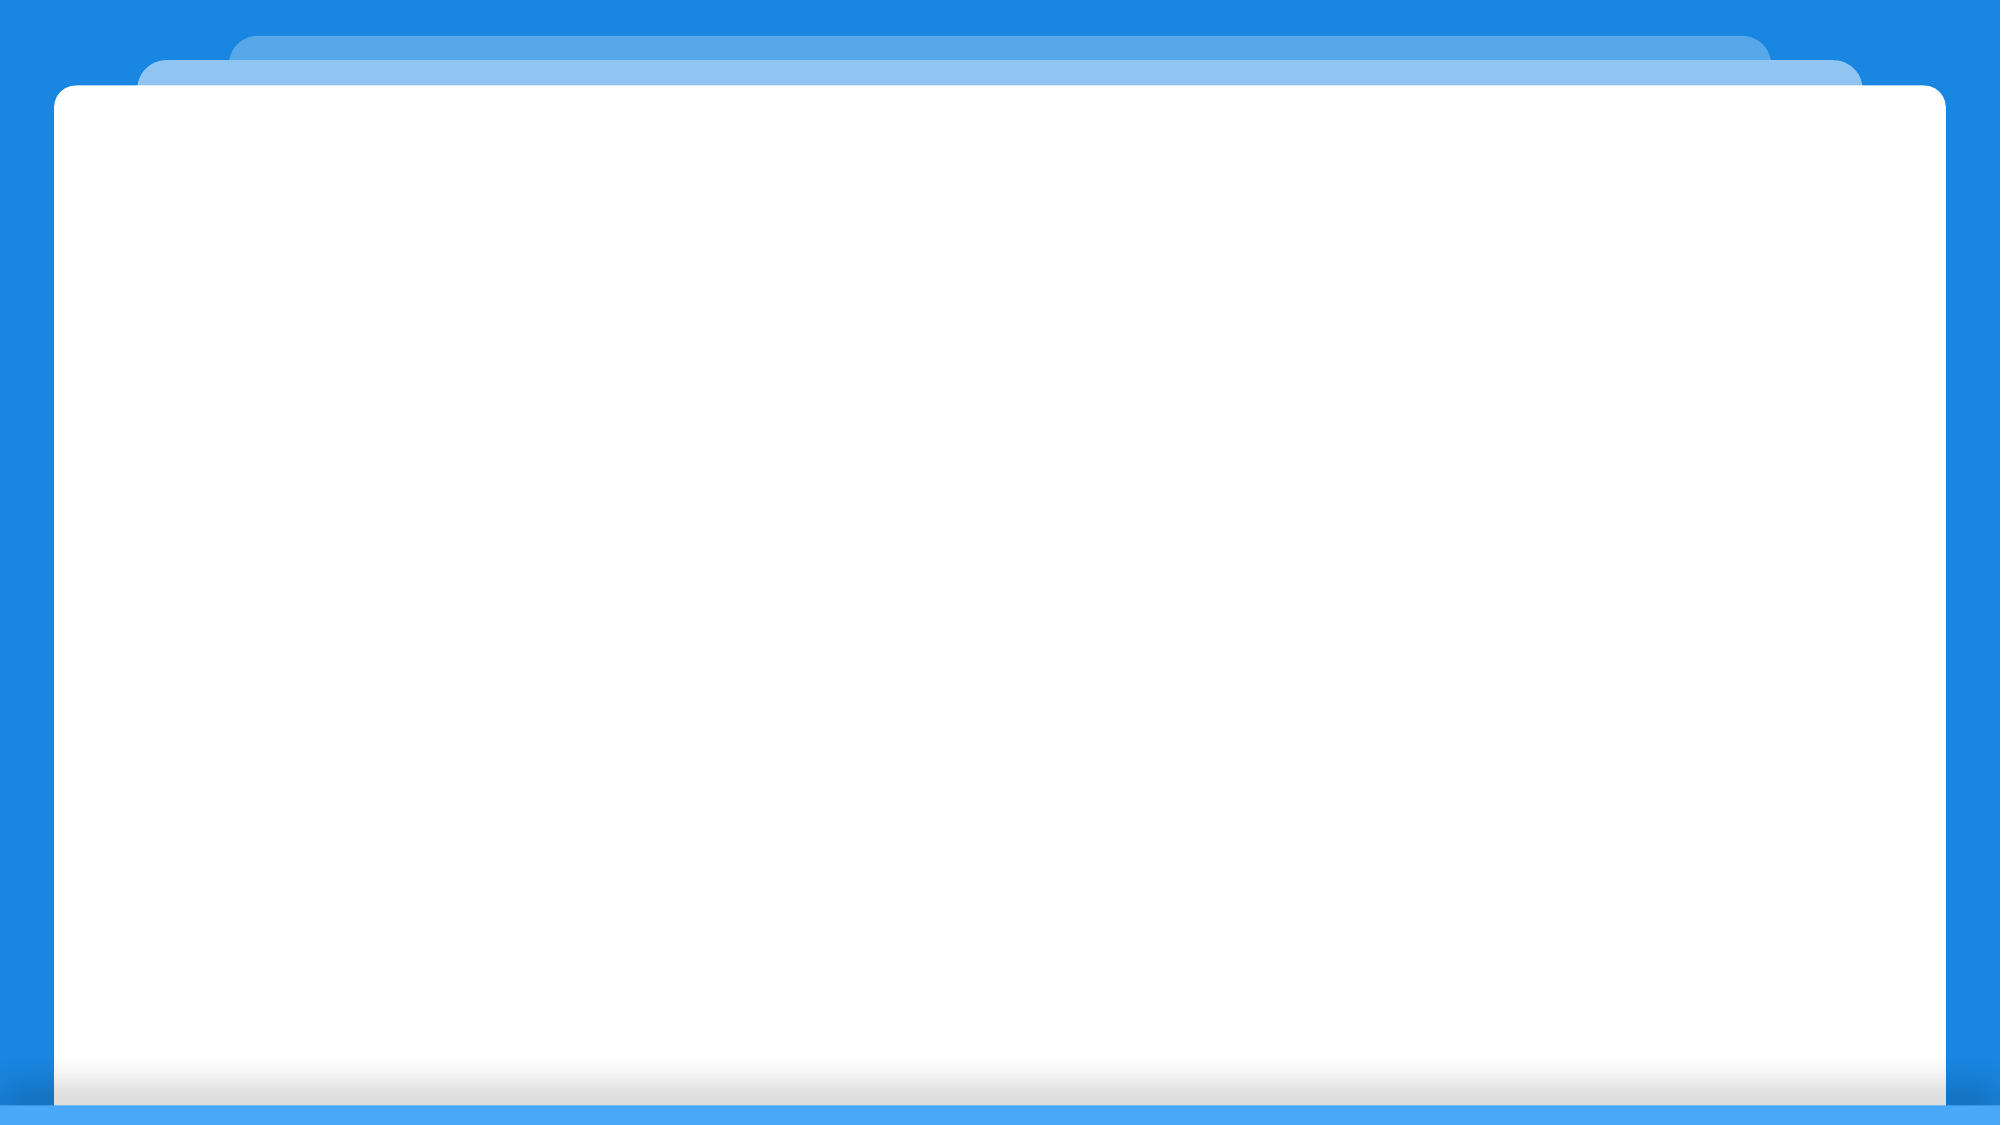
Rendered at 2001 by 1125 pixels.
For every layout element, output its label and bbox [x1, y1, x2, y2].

text_box [136, 59, 1864, 84]
text_box [53, 84, 1947, 1068]
text_box [0, 1104, 2000, 1125]
text_box [228, 34, 1772, 59]
